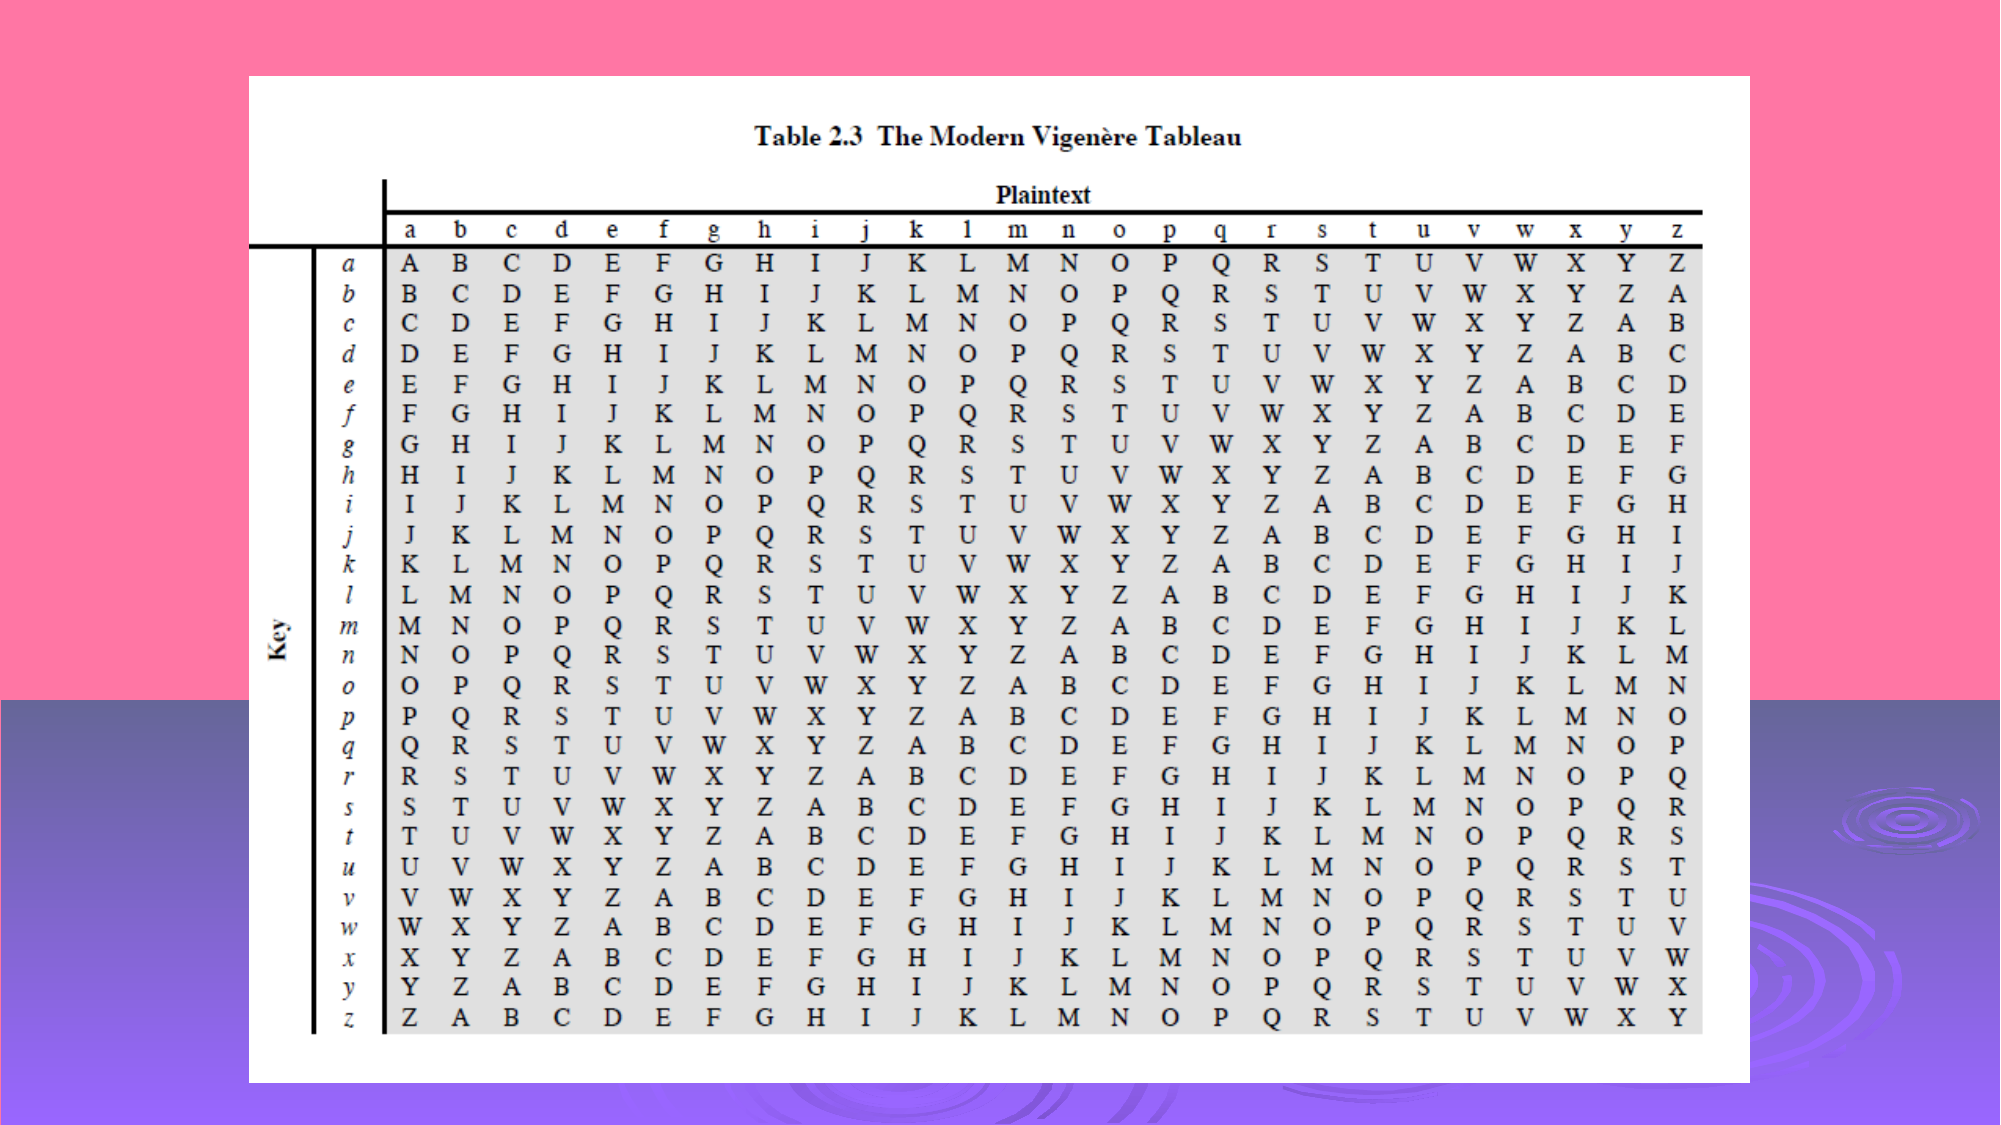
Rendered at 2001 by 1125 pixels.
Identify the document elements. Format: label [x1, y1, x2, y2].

picture [249, 76, 1751, 1083]
